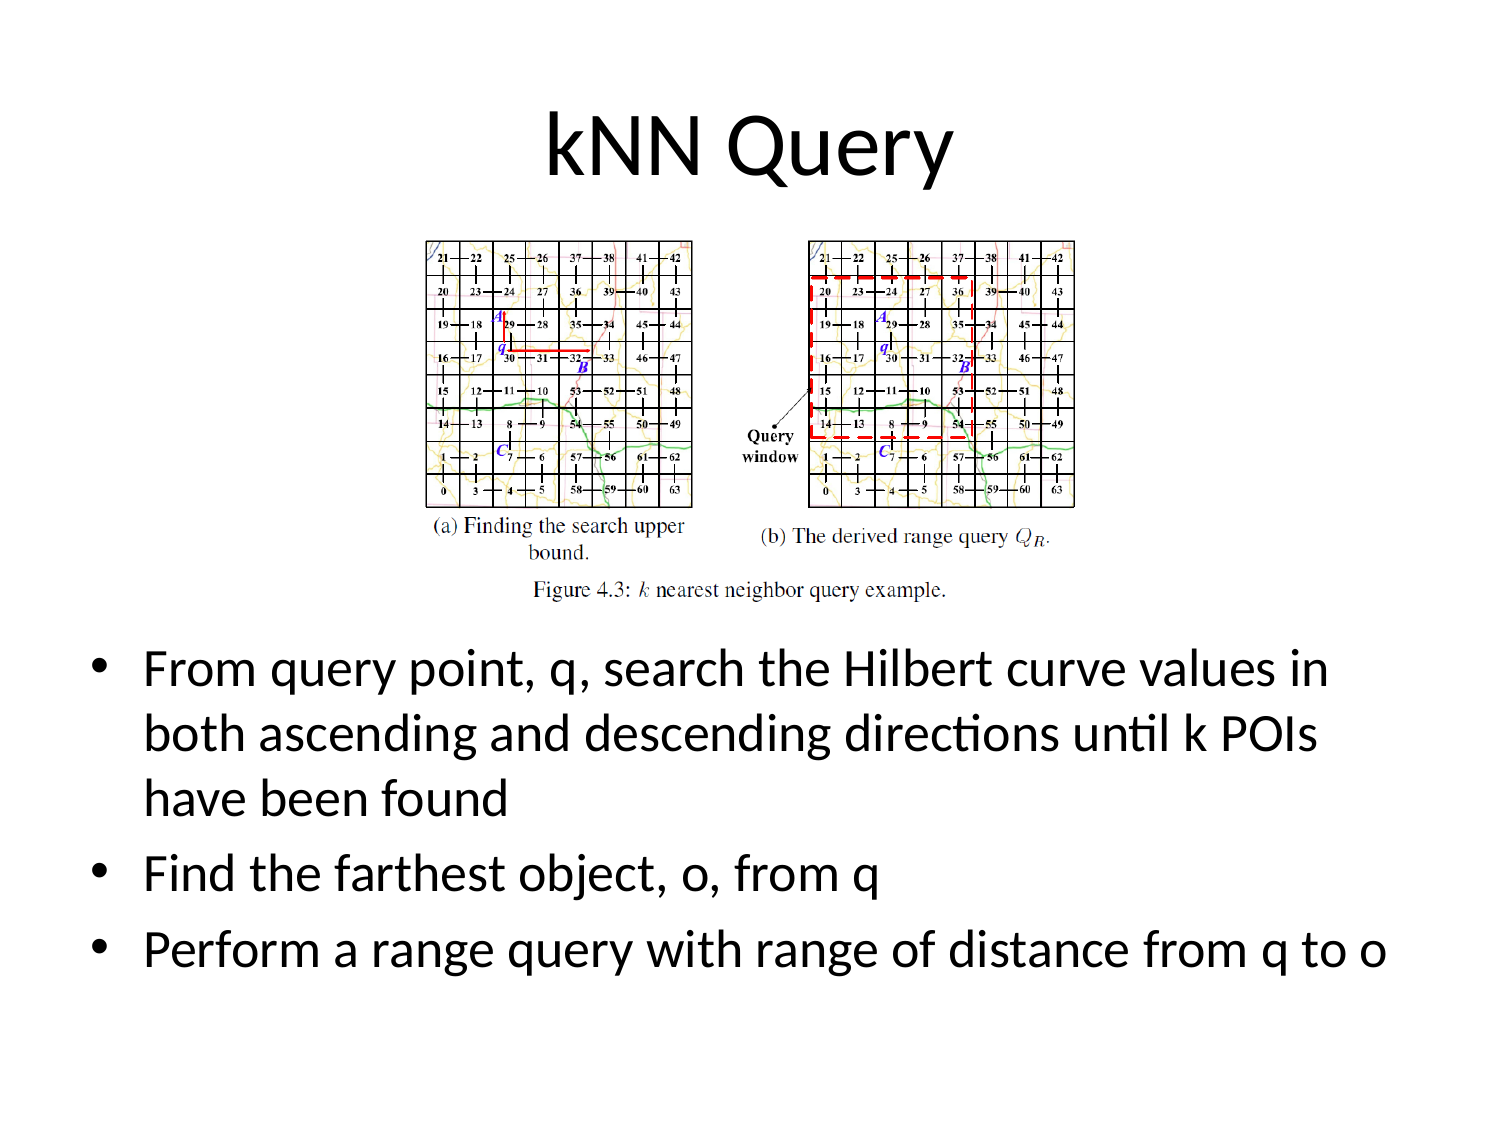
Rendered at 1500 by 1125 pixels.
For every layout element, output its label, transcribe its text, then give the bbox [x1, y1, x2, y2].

picture [421, 232, 1079, 604]
title kNN Query [75, 45, 1425, 233]
list From query point, q, search the Hilbert curve values in both ascending and descending directions until k POIs have been found Find the farthest object, o, from q Perform a range query with range of distance from q to o [75, 624, 1425, 1005]
